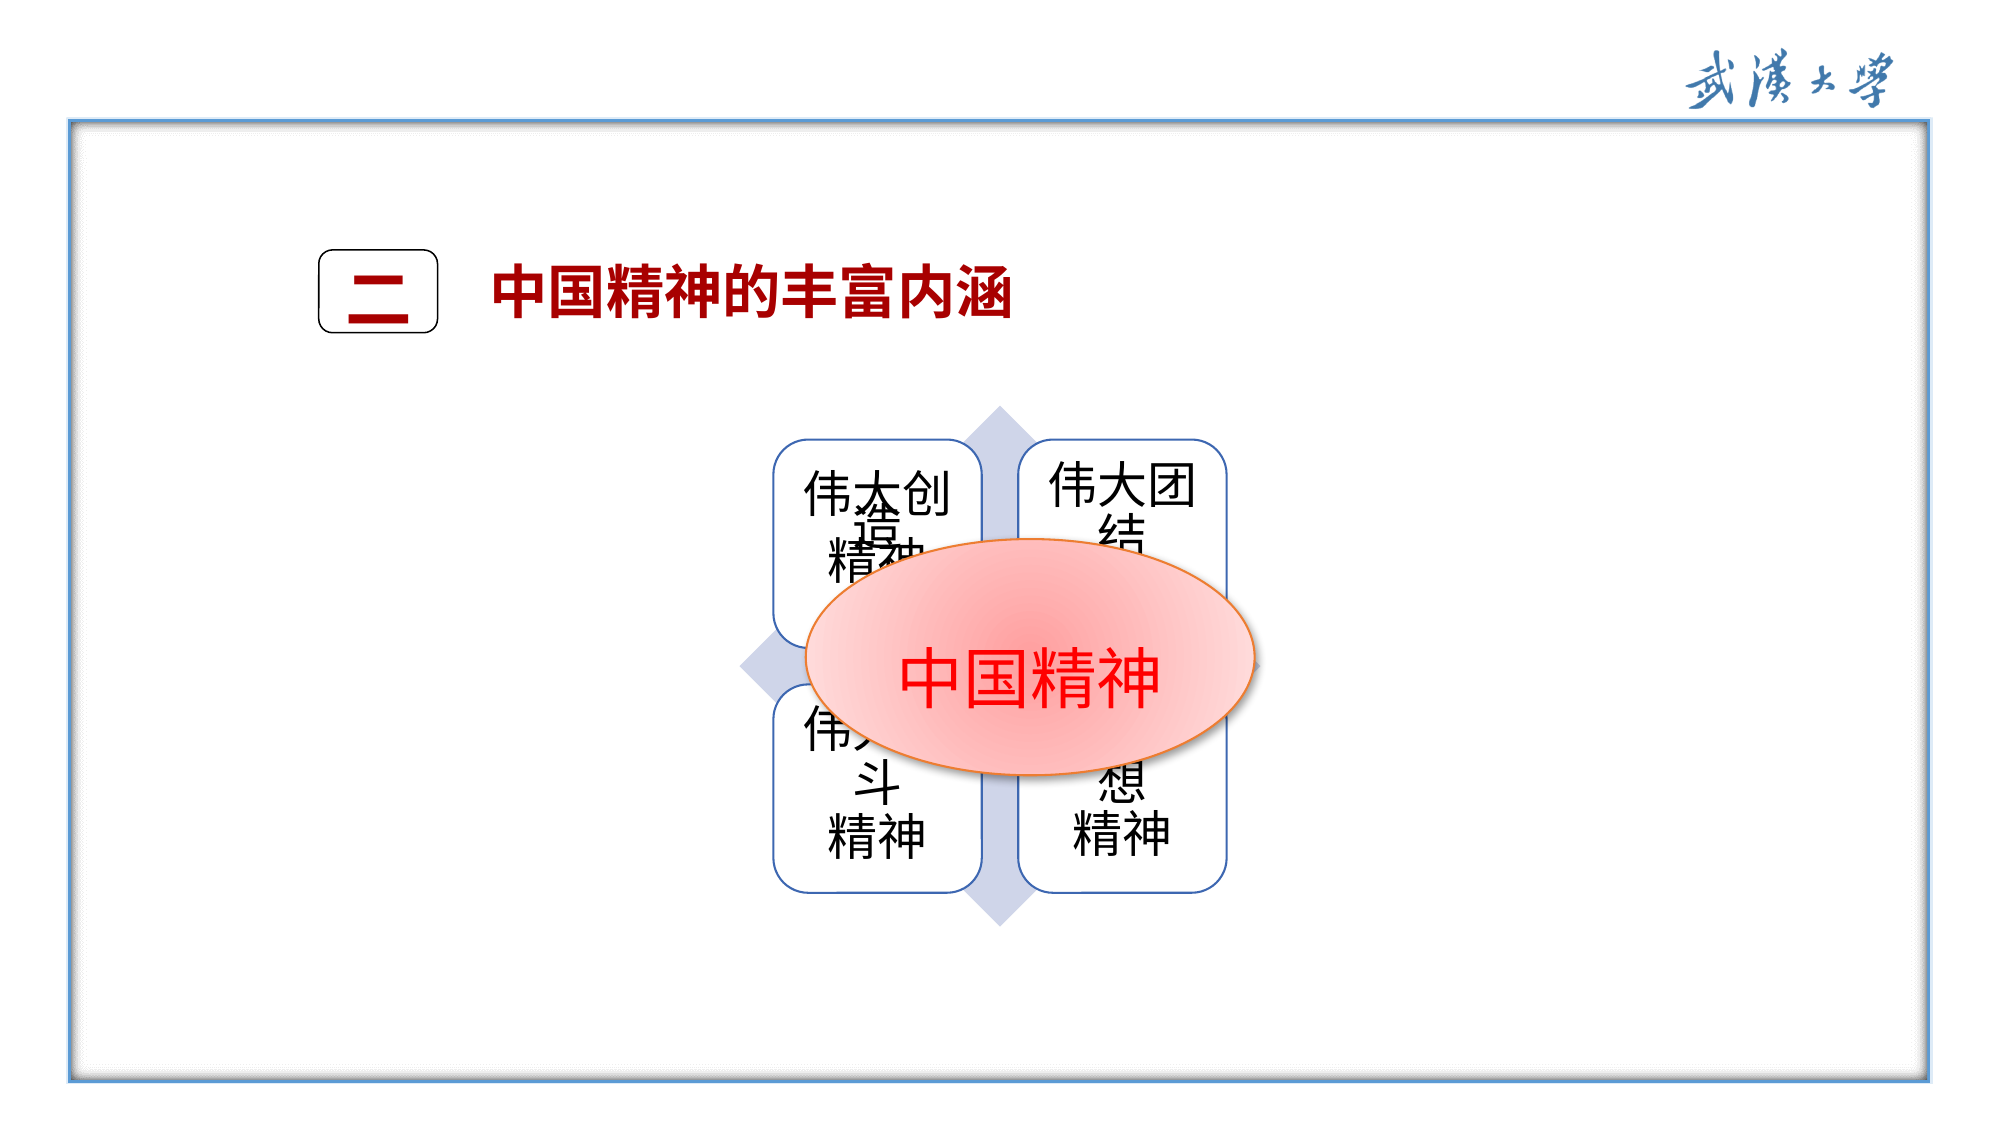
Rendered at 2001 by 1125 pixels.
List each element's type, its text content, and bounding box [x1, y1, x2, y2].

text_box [369, 405, 1631, 927]
picture [66, 117, 1933, 1084]
text_box 二 [330, 249, 425, 345]
text_box [425, 249, 1382, 333]
text_box [425, 250, 438, 333]
text_box 中国精神的丰富内涵 [474, 248, 1645, 332]
text_box [318, 250, 330, 333]
